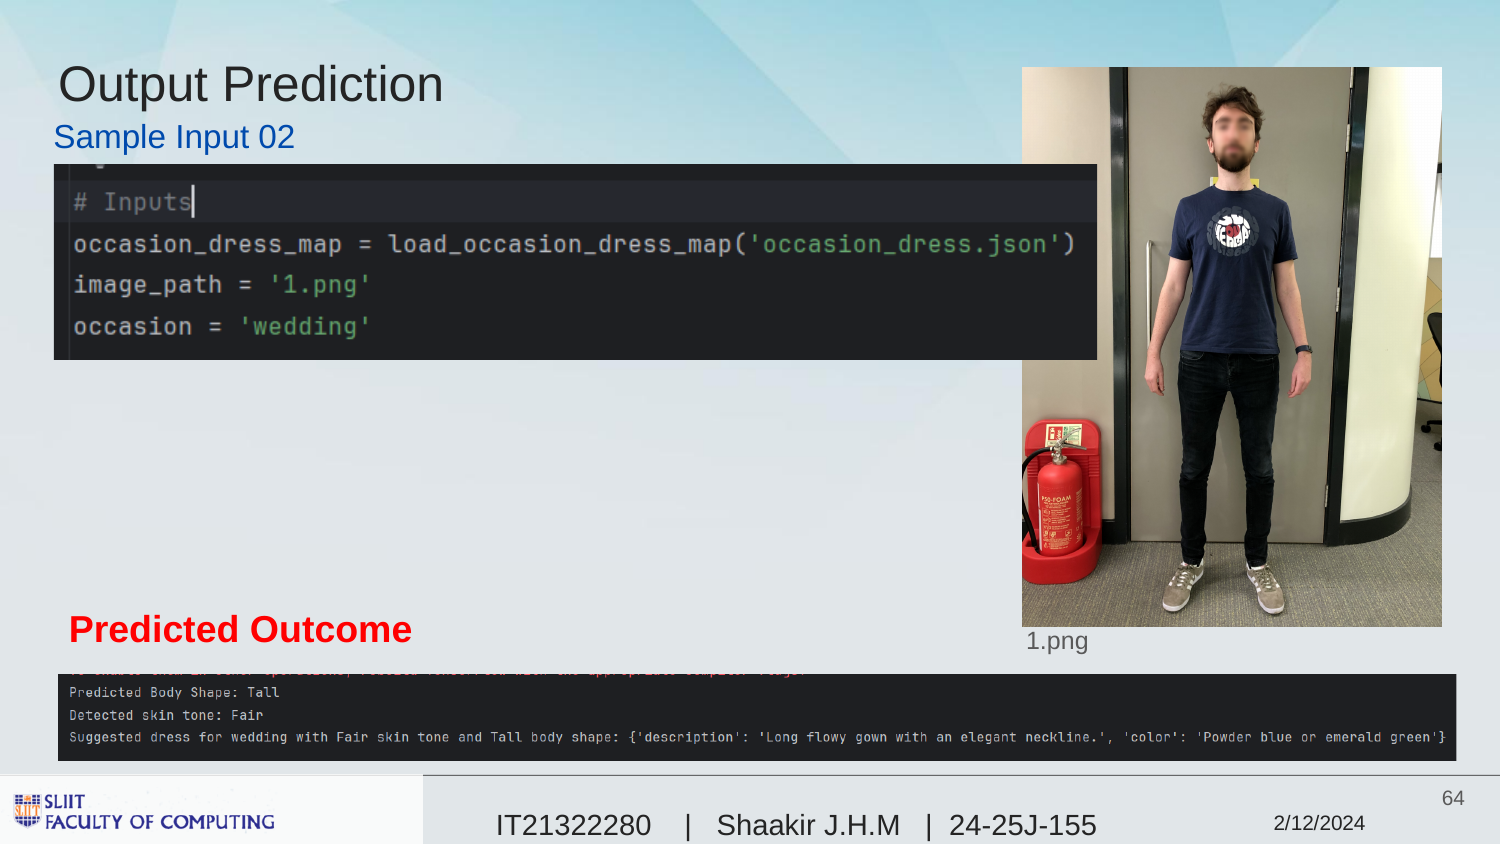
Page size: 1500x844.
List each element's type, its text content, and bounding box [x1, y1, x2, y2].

text_box IT21322280 | Shaakir J.H.M | 24-25J-155 [427, 796, 1255, 842]
text_box 2/12/2024 [1254, 802, 1385, 835]
text_box 1.png [1010, 609, 1188, 670]
text_box Predicted Outcome [53, 589, 477, 665]
picture [0, 0, 1500, 844]
text_box Output Prediction [58, 33, 602, 94]
text_box Sample Input 02 [38, 94, 676, 171]
slide_number 64 [1389, 764, 1480, 830]
